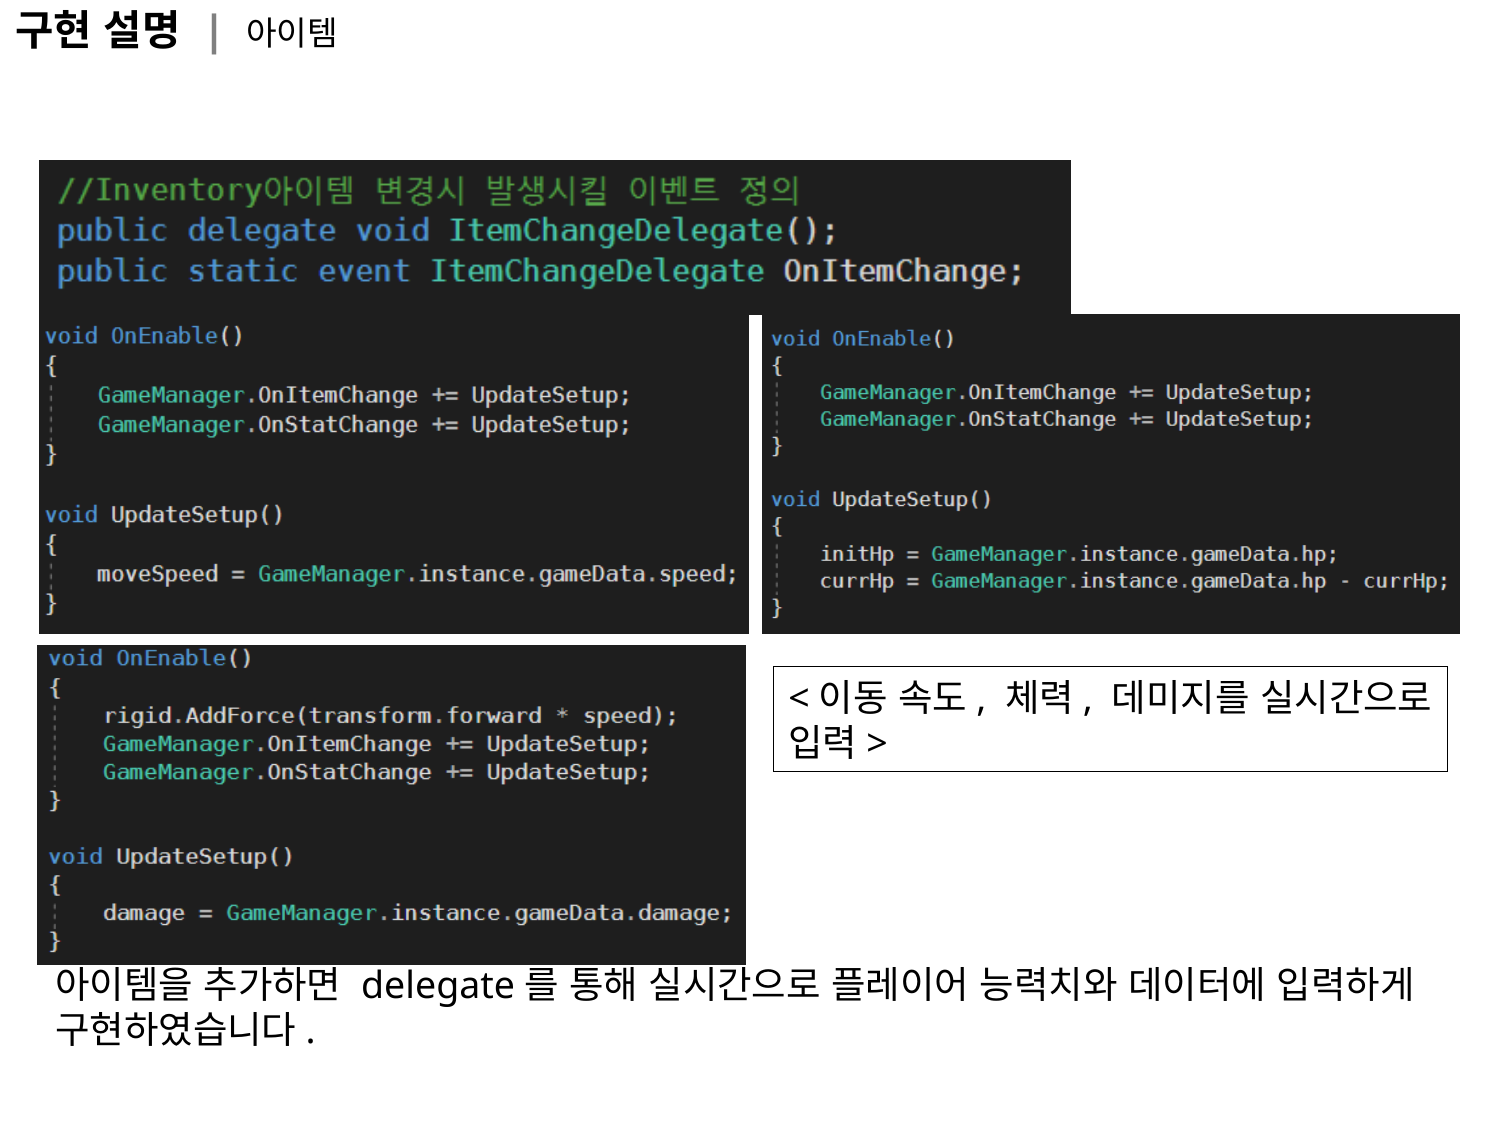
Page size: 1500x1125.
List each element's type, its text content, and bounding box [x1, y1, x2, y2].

picture [38, 160, 1460, 634]
text_box 아이템을 추가하면 delegate를 통해 실시간으로 플레이어 능력치와 데이터에 입력하게 구현하였습니다. [40, 953, 1460, 1058]
text_box <이동 속도, 체력, 데미지를 실시간으로 입력> [773, 666, 1448, 772]
picture [37, 644, 746, 965]
title 구현 설명 | 아이템 [0, 0, 656, 57]
